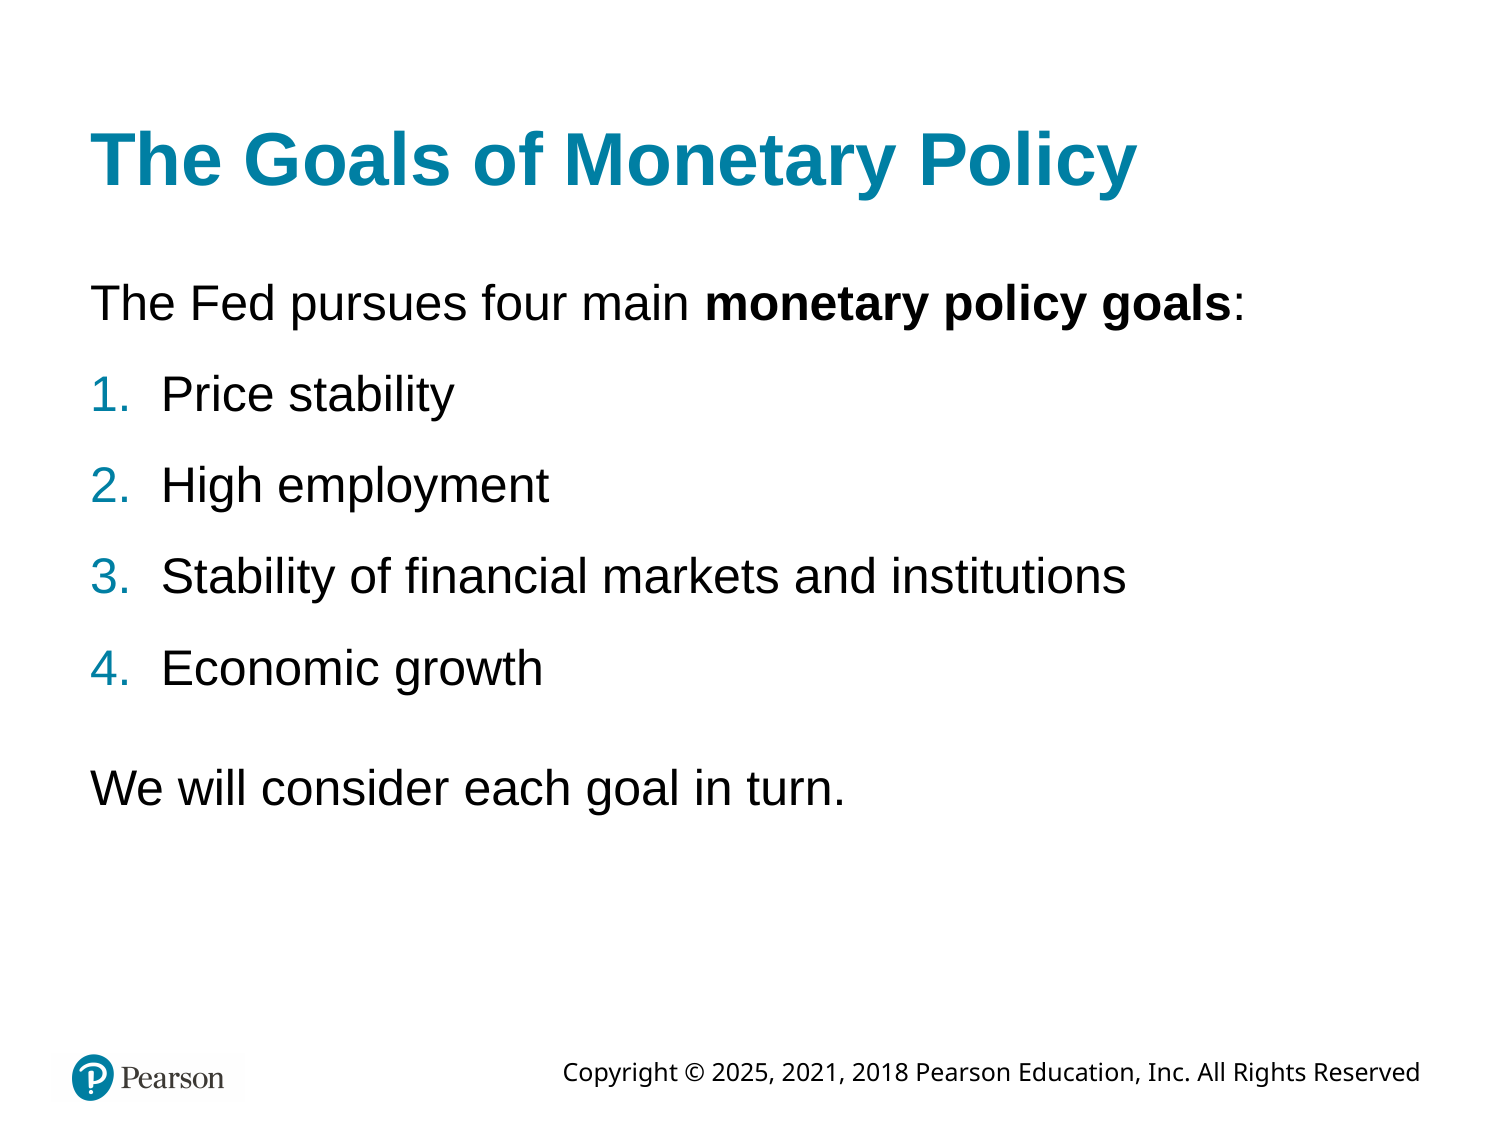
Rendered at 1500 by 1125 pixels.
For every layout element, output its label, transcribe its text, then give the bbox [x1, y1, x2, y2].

picture [51, 1053, 245, 1102]
list We will consider each goal in turn. [75, 740, 982, 846]
list The Fed pursues four main monetary policy goals: Price stability High employment Stability of financial markets and institutions Economic growth [75, 255, 1425, 717]
title The Goals of Monetary Policy [75, 35, 1425, 216]
